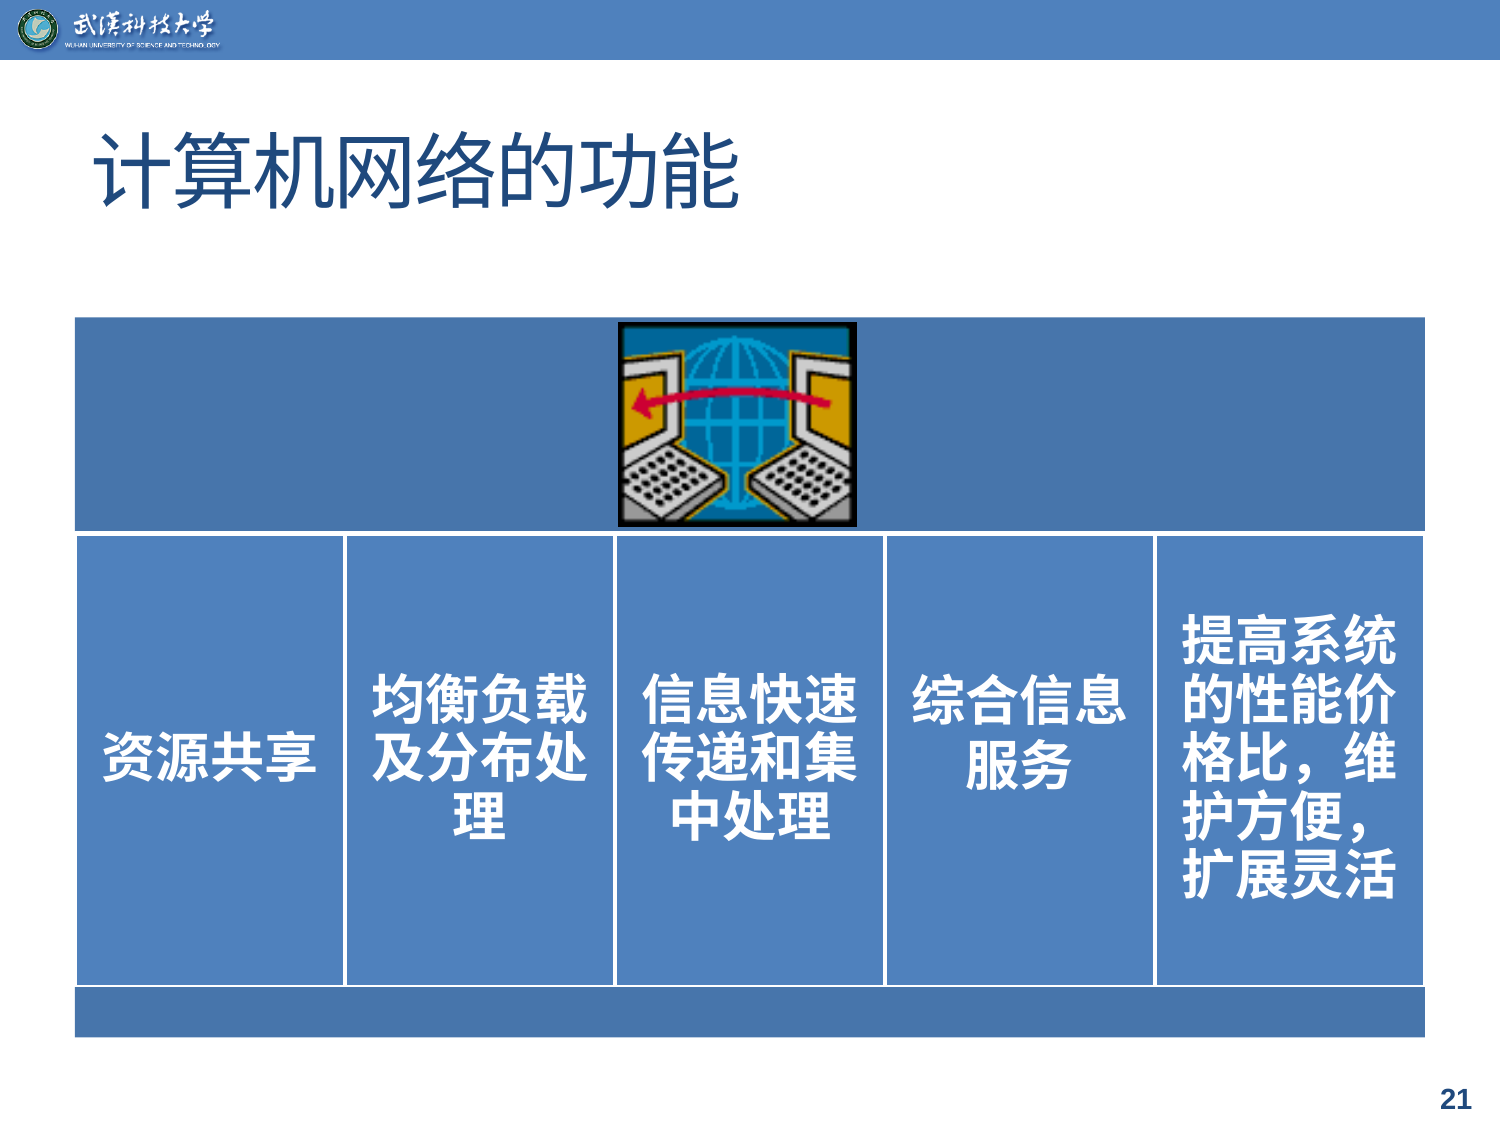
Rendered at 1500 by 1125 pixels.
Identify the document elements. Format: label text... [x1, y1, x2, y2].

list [74, 317, 1426, 1038]
picture [8, 4, 228, 58]
picture [618, 322, 857, 528]
title 计算机网络的功能 [75, 87, 1425, 250]
slide_number 21 [1425, 1071, 1500, 1125]
